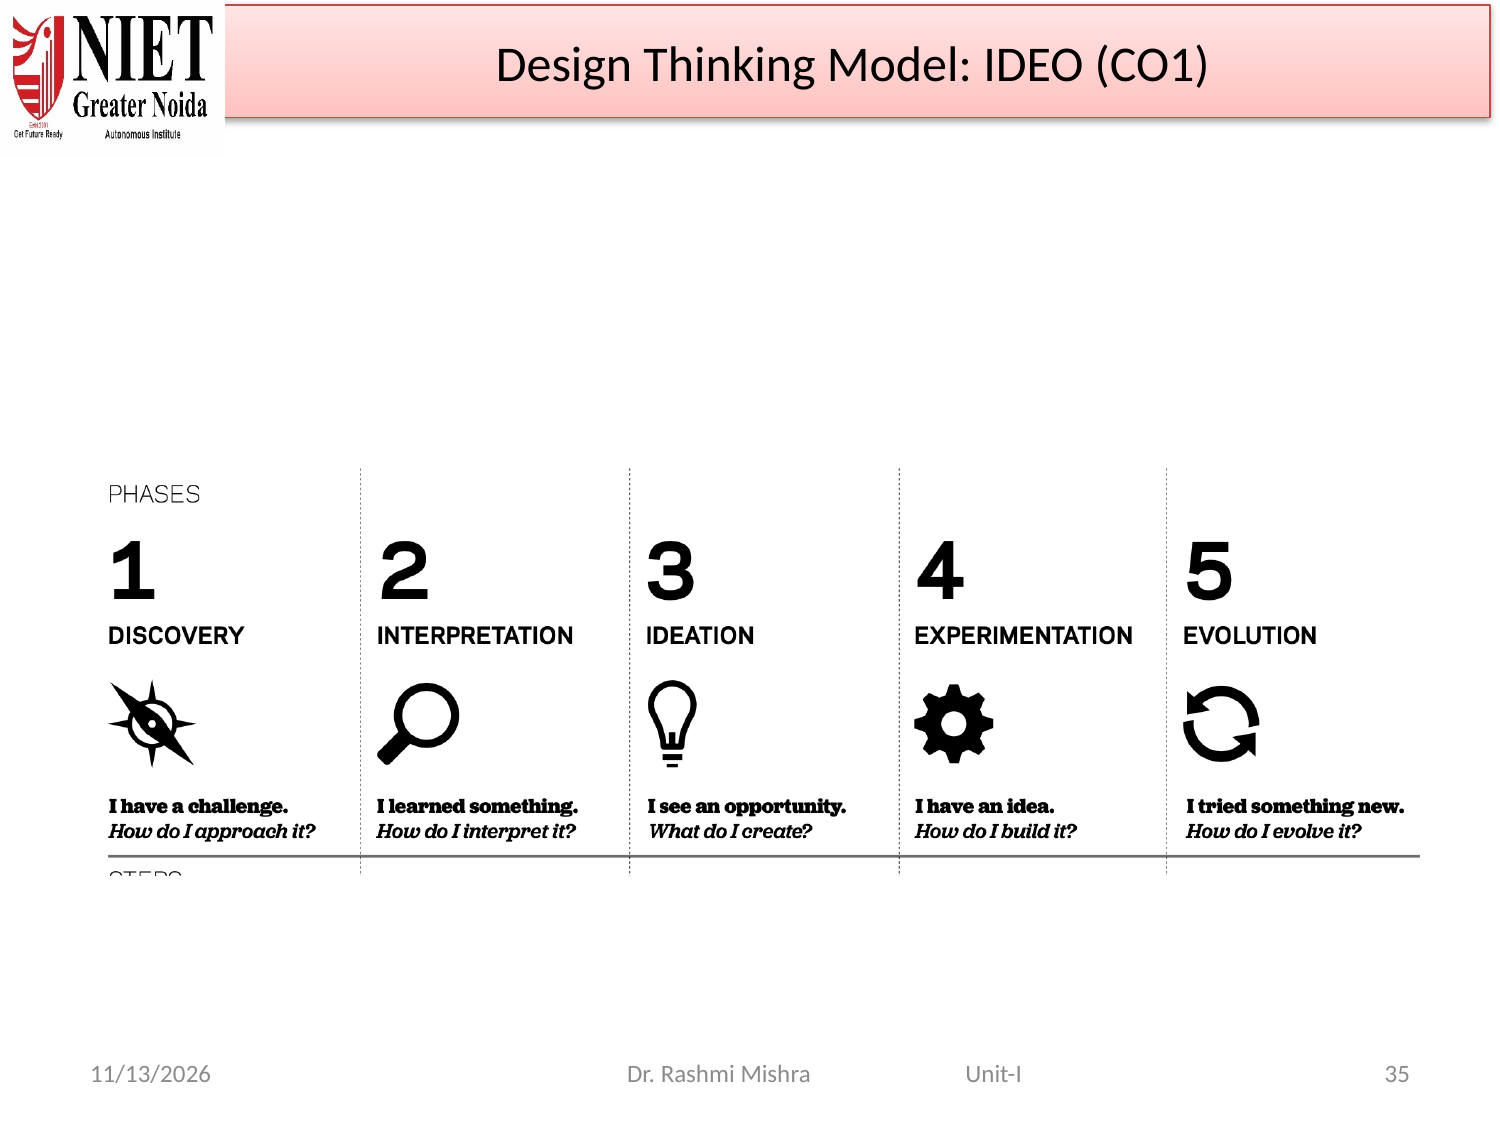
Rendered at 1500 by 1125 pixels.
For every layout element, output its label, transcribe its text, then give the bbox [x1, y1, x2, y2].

footer Dr. Rashmi Mishra Unit-I [412, 1042, 1074, 1103]
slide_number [75, 1042, 412, 1103]
slide_number 35 [1074, 1042, 1425, 1103]
text_box Design Thinking Model: IDEO (CO1) [228, 4, 1491, 118]
picture [0, 0, 226, 156]
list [74, 391, 1426, 877]
